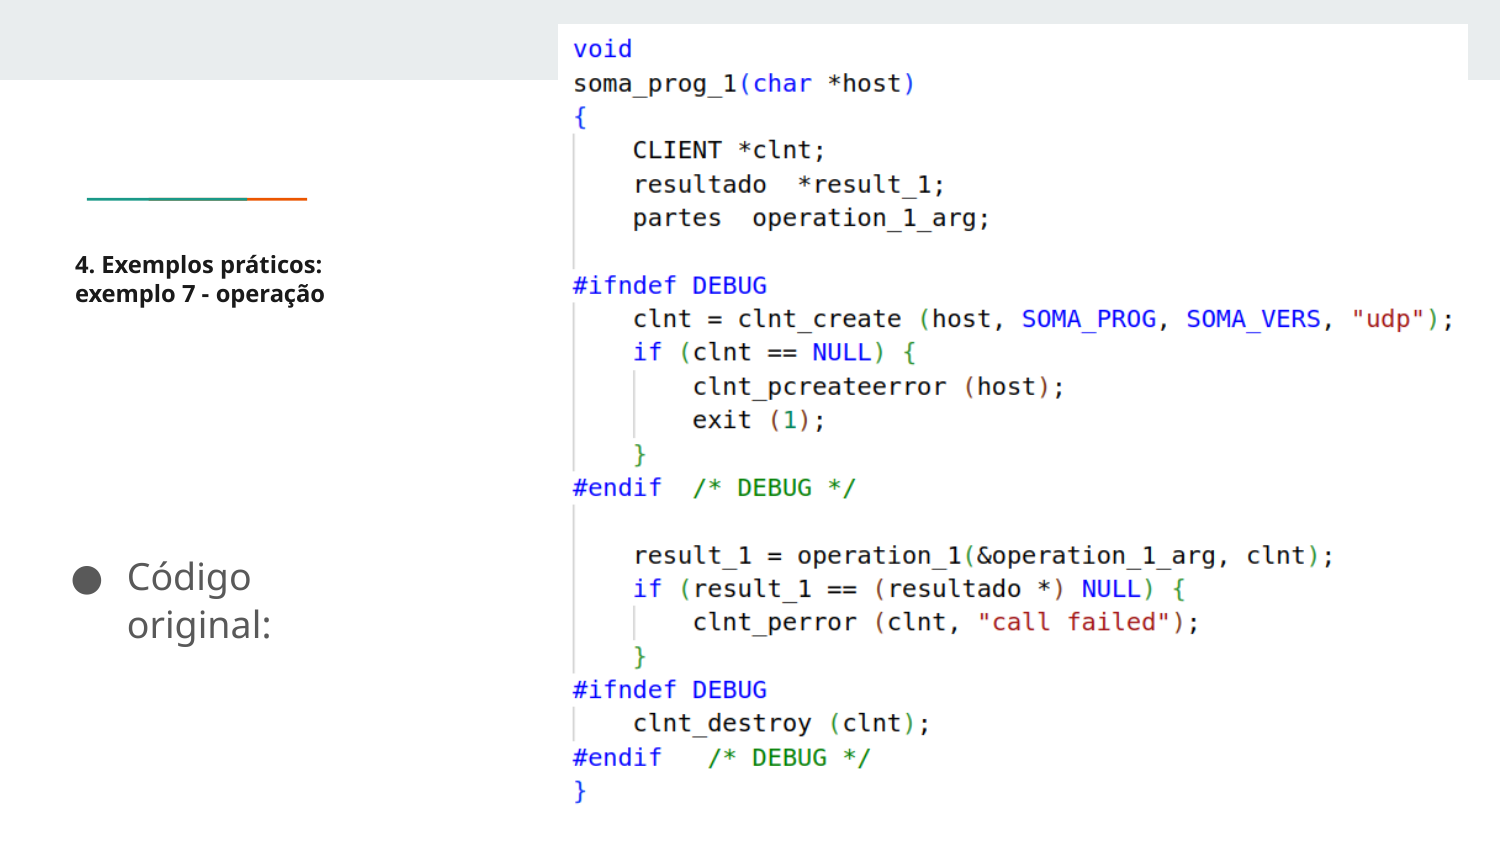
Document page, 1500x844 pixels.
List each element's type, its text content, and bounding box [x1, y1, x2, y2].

list Código original: [36, 536, 319, 737]
title 4. Exemplos práticos: exemplo 7 - operação [60, 234, 422, 323]
picture [558, 24, 1468, 819]
